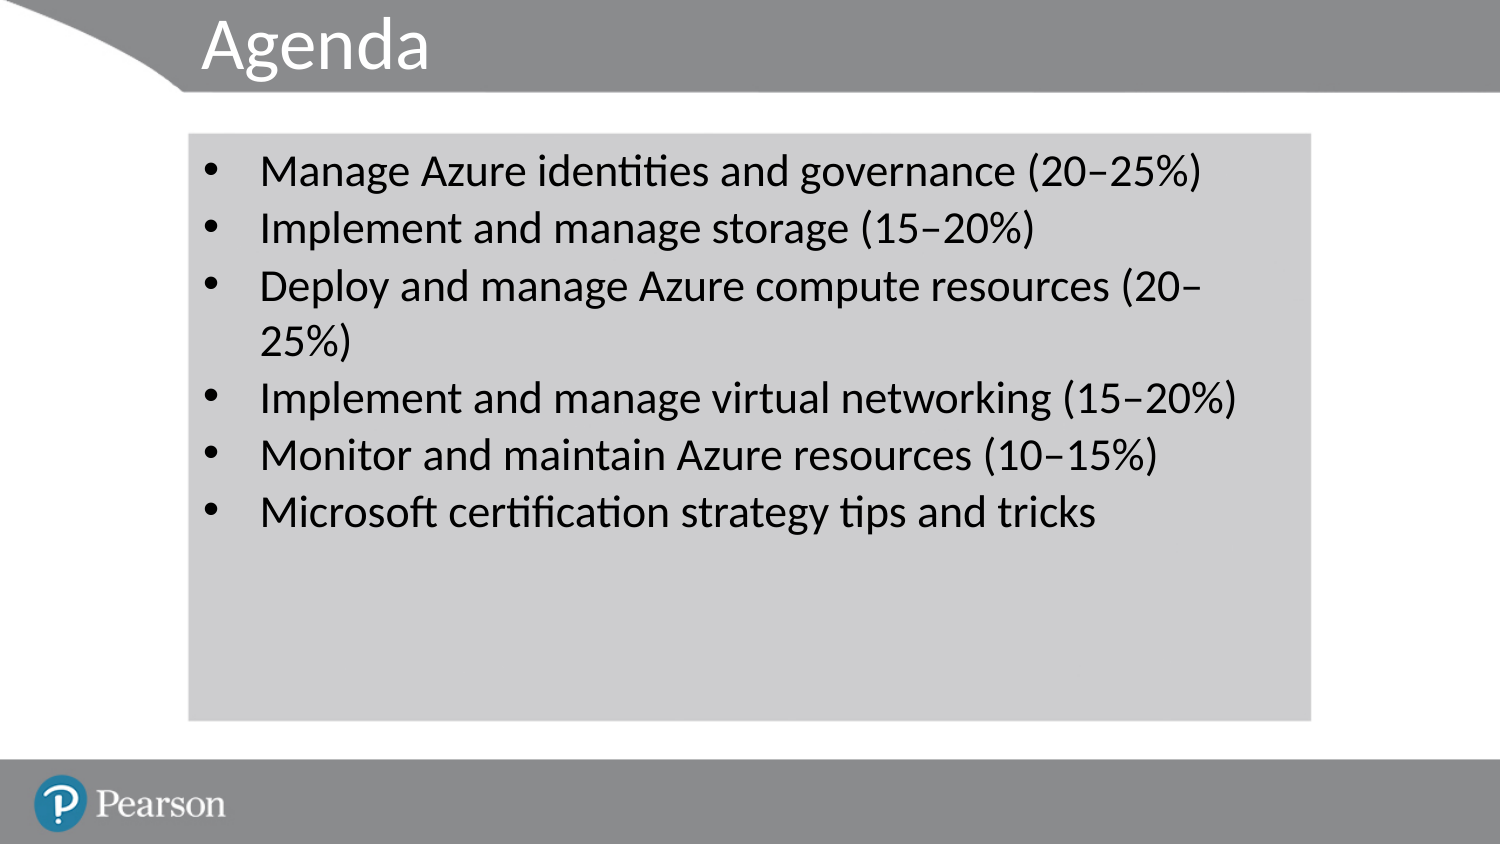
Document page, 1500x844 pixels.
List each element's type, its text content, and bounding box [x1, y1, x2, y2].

title Agenda [186, 0, 1425, 79]
picture [0, 0, 1500, 844]
list Manage Azure identities and governance (20–25%) Implement and manage storage (15–20%) Deploy and manage Azure compute resources (20–25%) Implement and manage virtual networking (15–20%) Monitor and maintain Azure resources (10–15%) Microsoft certification strategy tips and tricks [188, 133, 1311, 716]
